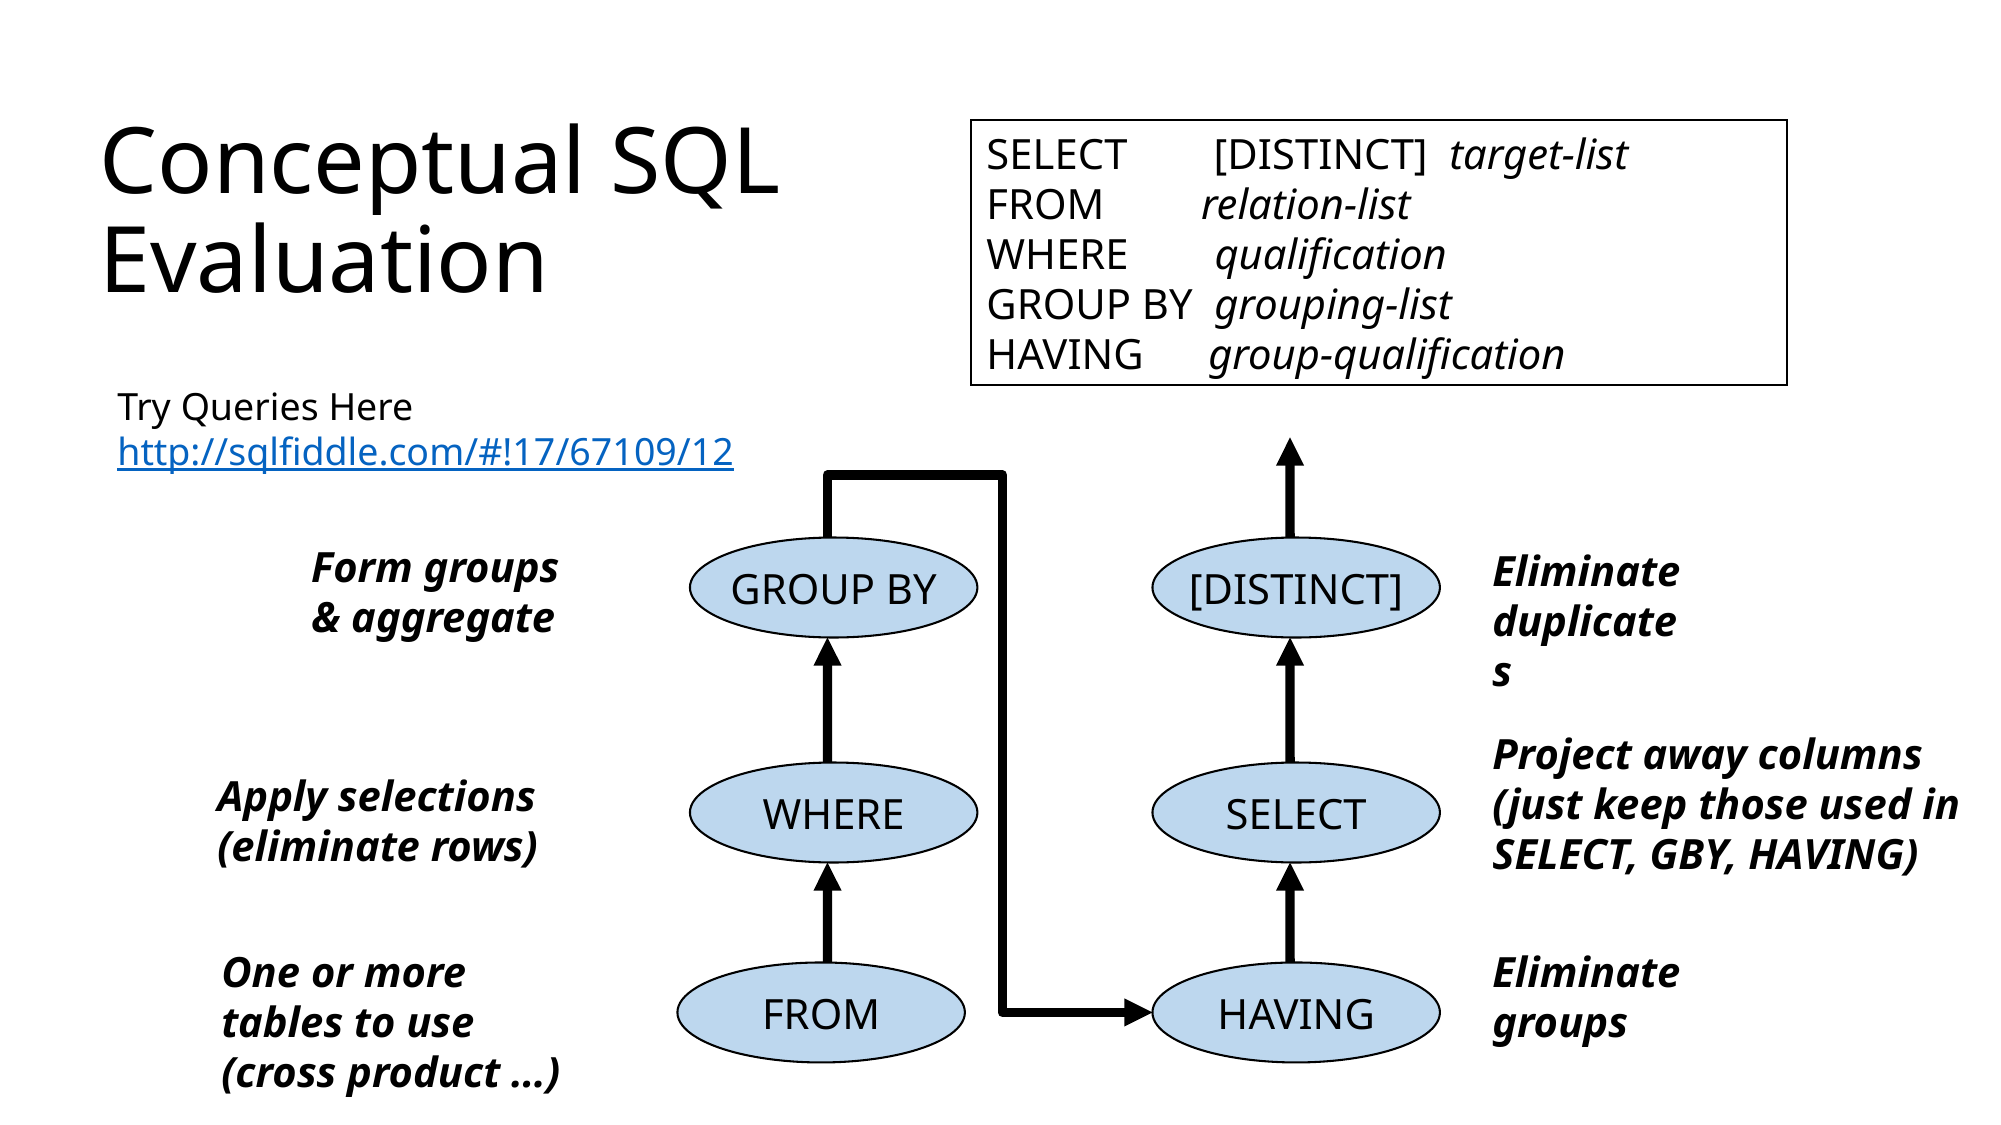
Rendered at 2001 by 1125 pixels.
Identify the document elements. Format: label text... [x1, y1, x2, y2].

footer [202, 1058, 678, 1125]
text_box SELECT [DISTINCT] target-list FROM relation-list WHERE qualification GROUP BY grouping-list HAVING group-qualification [971, 120, 1788, 386]
text_box [1283, 437, 1297, 538]
text_box Form groups & aggregate [296, 533, 597, 648]
text_box [821, 637, 834, 763]
text_box [DISTINCT] [1152, 537, 1440, 638]
text_box [1283, 637, 1297, 763]
text_box [827, 474, 1153, 1019]
text_box FROM [677, 962, 965, 1063]
text_box HAVING [1152, 962, 1440, 1063]
text_box WHERE [689, 762, 978, 863]
text_box GROUP BY [689, 537, 892, 638]
text_box Try Queries Here http://sqlfiddle.com/#!17/67109/12 [102, 375, 750, 531]
text_box One or more tables to use (cross product …) [206, 938, 609, 1103]
text_box Apply selections (eliminate rows) [202, 762, 628, 878]
text_box [1283, 862, 1297, 963]
text_box [821, 862, 834, 963]
text_box Eliminate duplicates [1477, 537, 1703, 703]
text_box Eliminate groups [1477, 938, 1703, 1053]
text_box SELECT [1152, 762, 1440, 863]
title Conceptual SQL Evaluation [84, 104, 928, 322]
text_box Project away columns (just keep those used in SELECT, GBY, HAVING) [1477, 720, 1990, 885]
